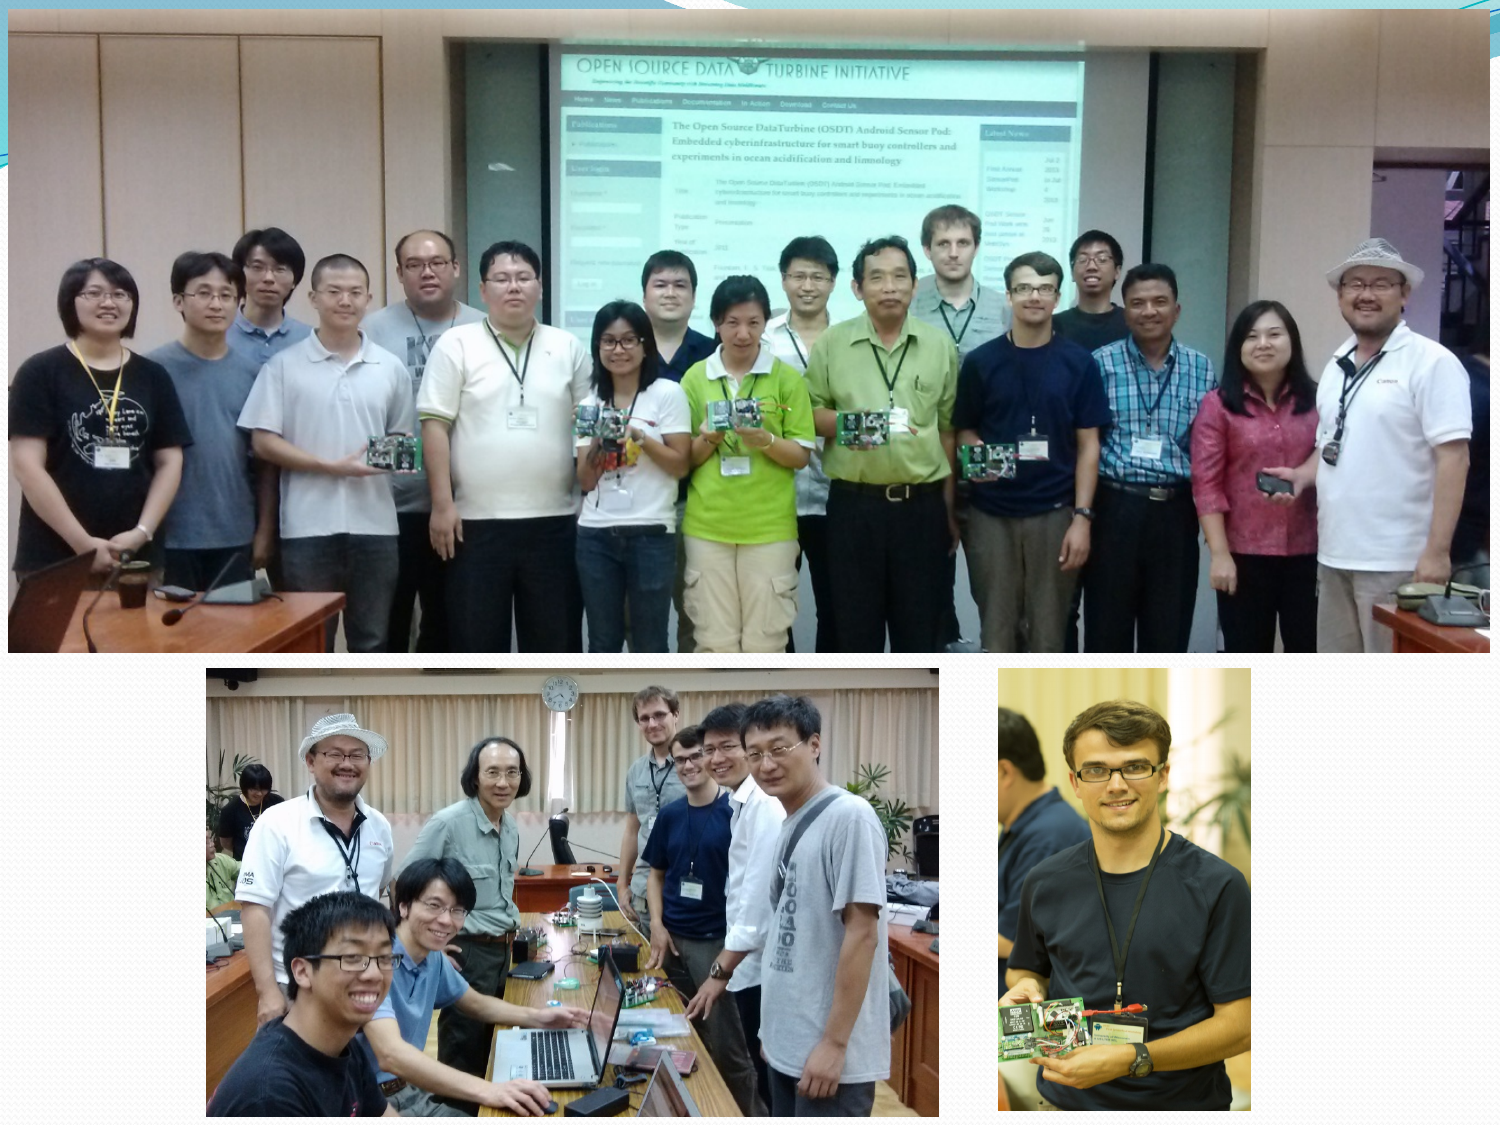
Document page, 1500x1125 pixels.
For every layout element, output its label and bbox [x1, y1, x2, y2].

picture [8, 9, 1491, 653]
list [997, 668, 1252, 1112]
picture [206, 668, 940, 1117]
